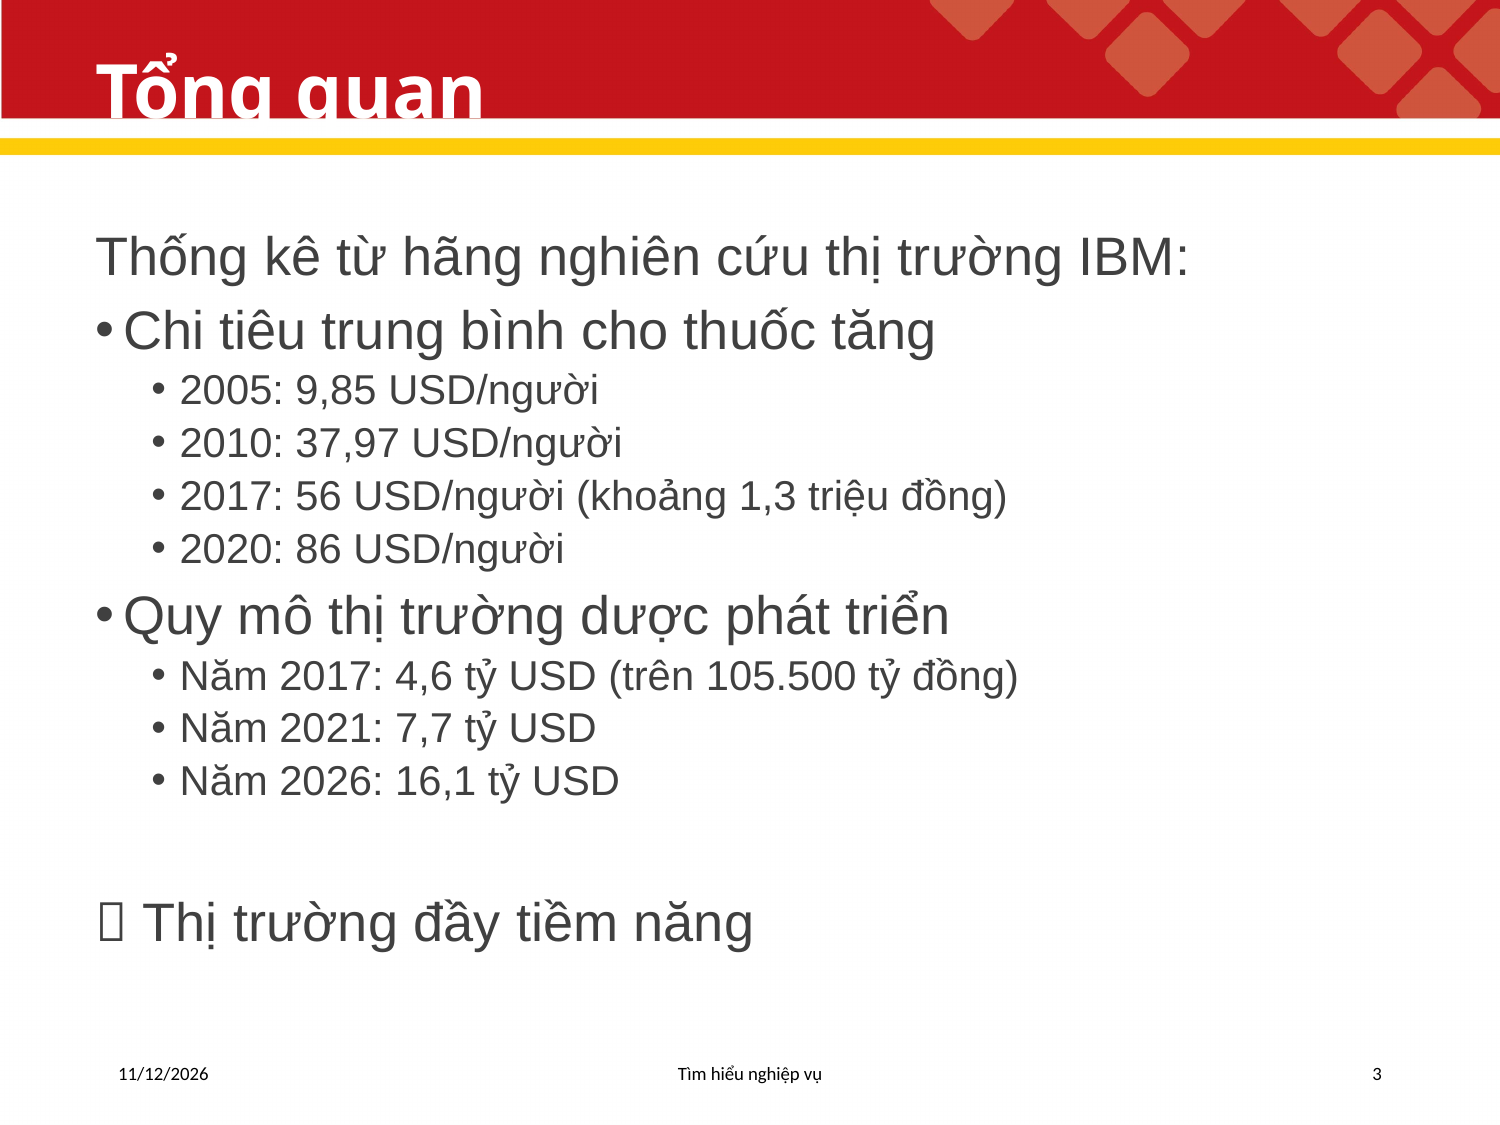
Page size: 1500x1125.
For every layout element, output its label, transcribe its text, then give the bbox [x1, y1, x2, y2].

footer Tìm hiểu nghiệp vụ [496, 1042, 1004, 1103]
title Tổng quan [80, 0, 1397, 204]
picture [0, 0, 1500, 1125]
slide_number 3 [1059, 1042, 1397, 1103]
list Thống kê từ hãng nghiên cứu thị trường IBM: Chi tiêu trung bình cho thuốc tăng 2005: 9,85 USD/người 2010: 37,97 USD/người 2017: 56 USD/người (khoảng 1,3 triệu đồng) 2020: 86 USD/người Quy mô thị trường dược phát triển Năm 2017: 4,6 tỷ USD (trên 105.500 tỷ đồng) Năm 2021: 7,7 tỷ USD Năm 2026: 16,1 tỷ USD  Thị trường đầy tiềm năng [80, 220, 1397, 1025]
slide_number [103, 1042, 441, 1103]
